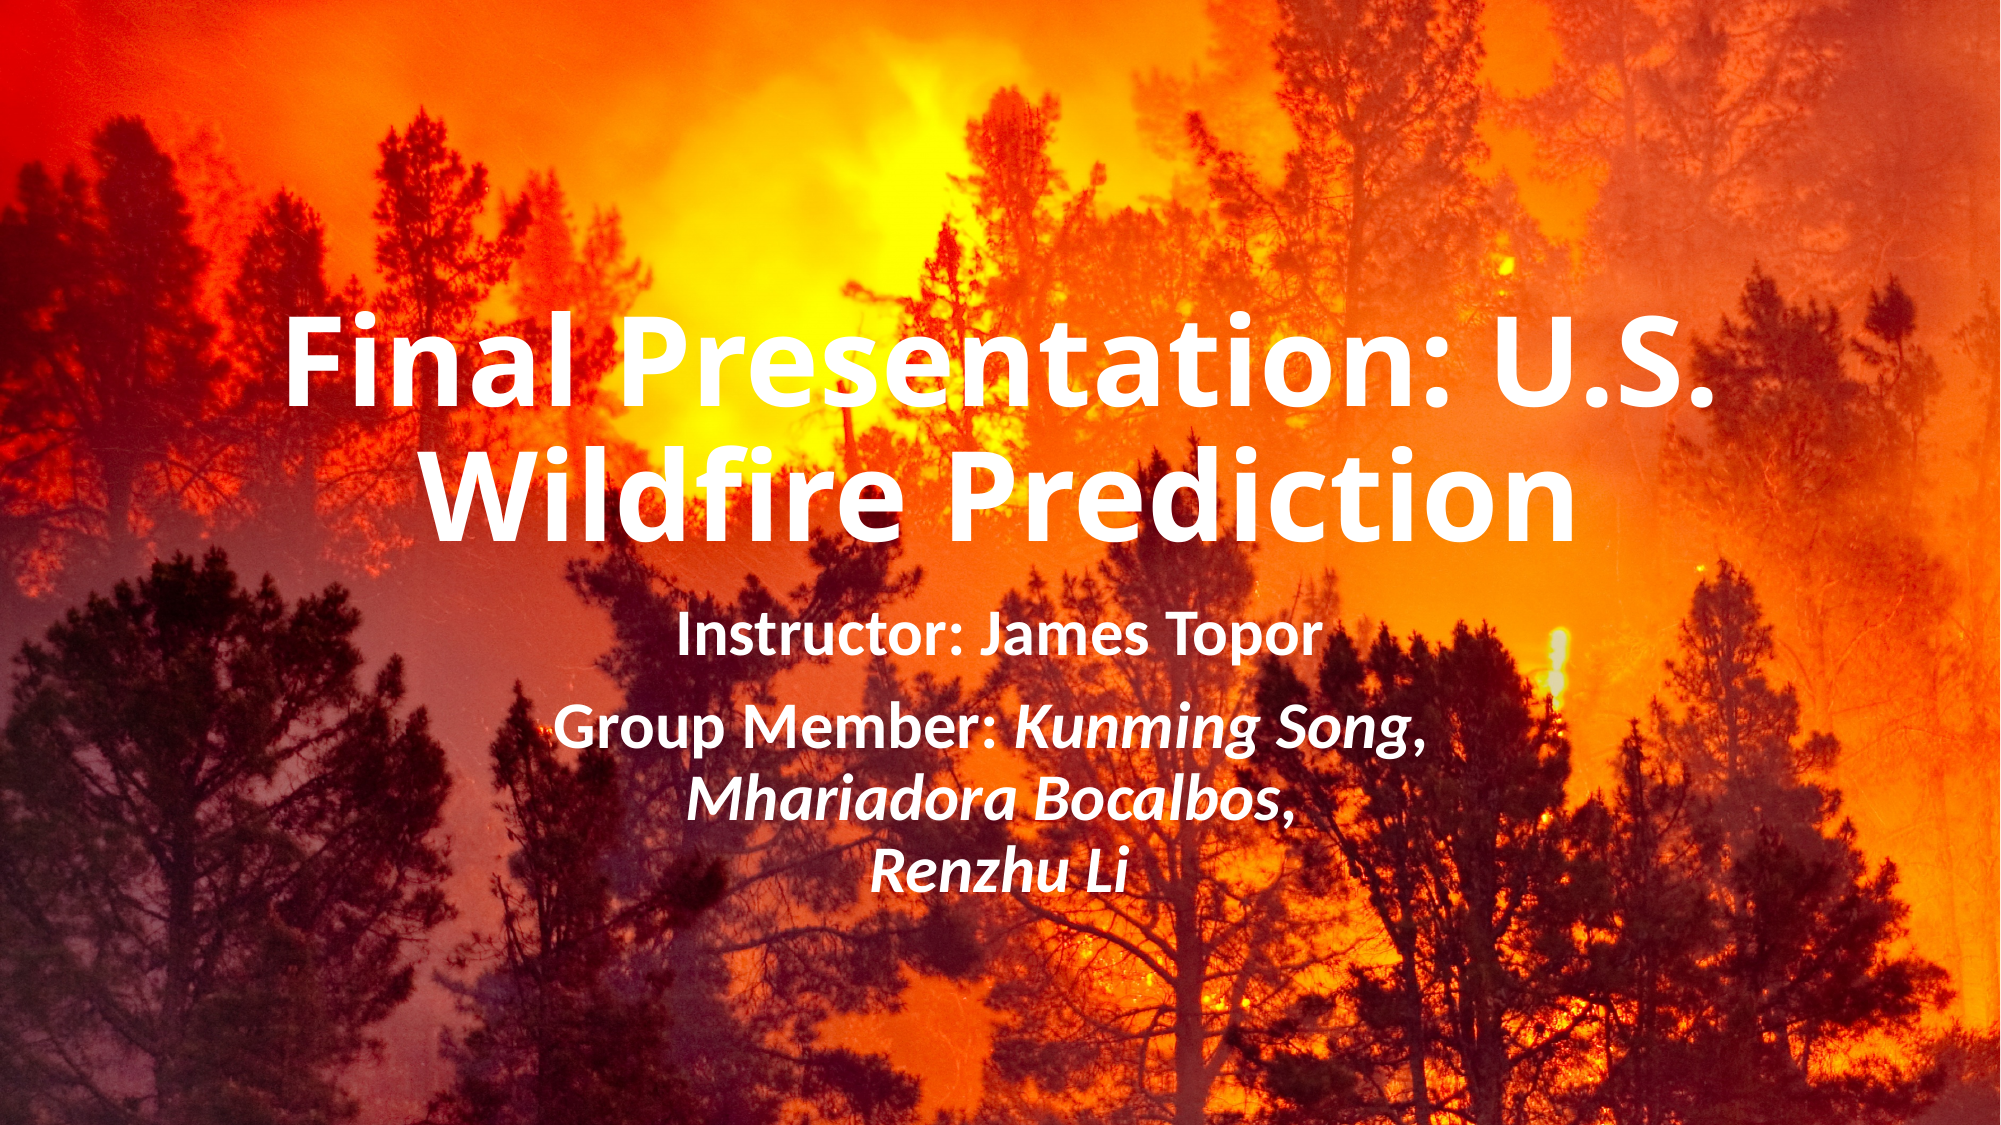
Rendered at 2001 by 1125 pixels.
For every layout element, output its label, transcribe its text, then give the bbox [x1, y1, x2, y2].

picture [0, 0, 2001, 1125]
title Final Presentation: U.S. Wildfire Prediction [249, 184, 1750, 576]
subtitle Instructor: James Topor Group Member: Kunming Song, Mhariadora Bocalbos, Renzhu Li [249, 590, 1750, 983]
